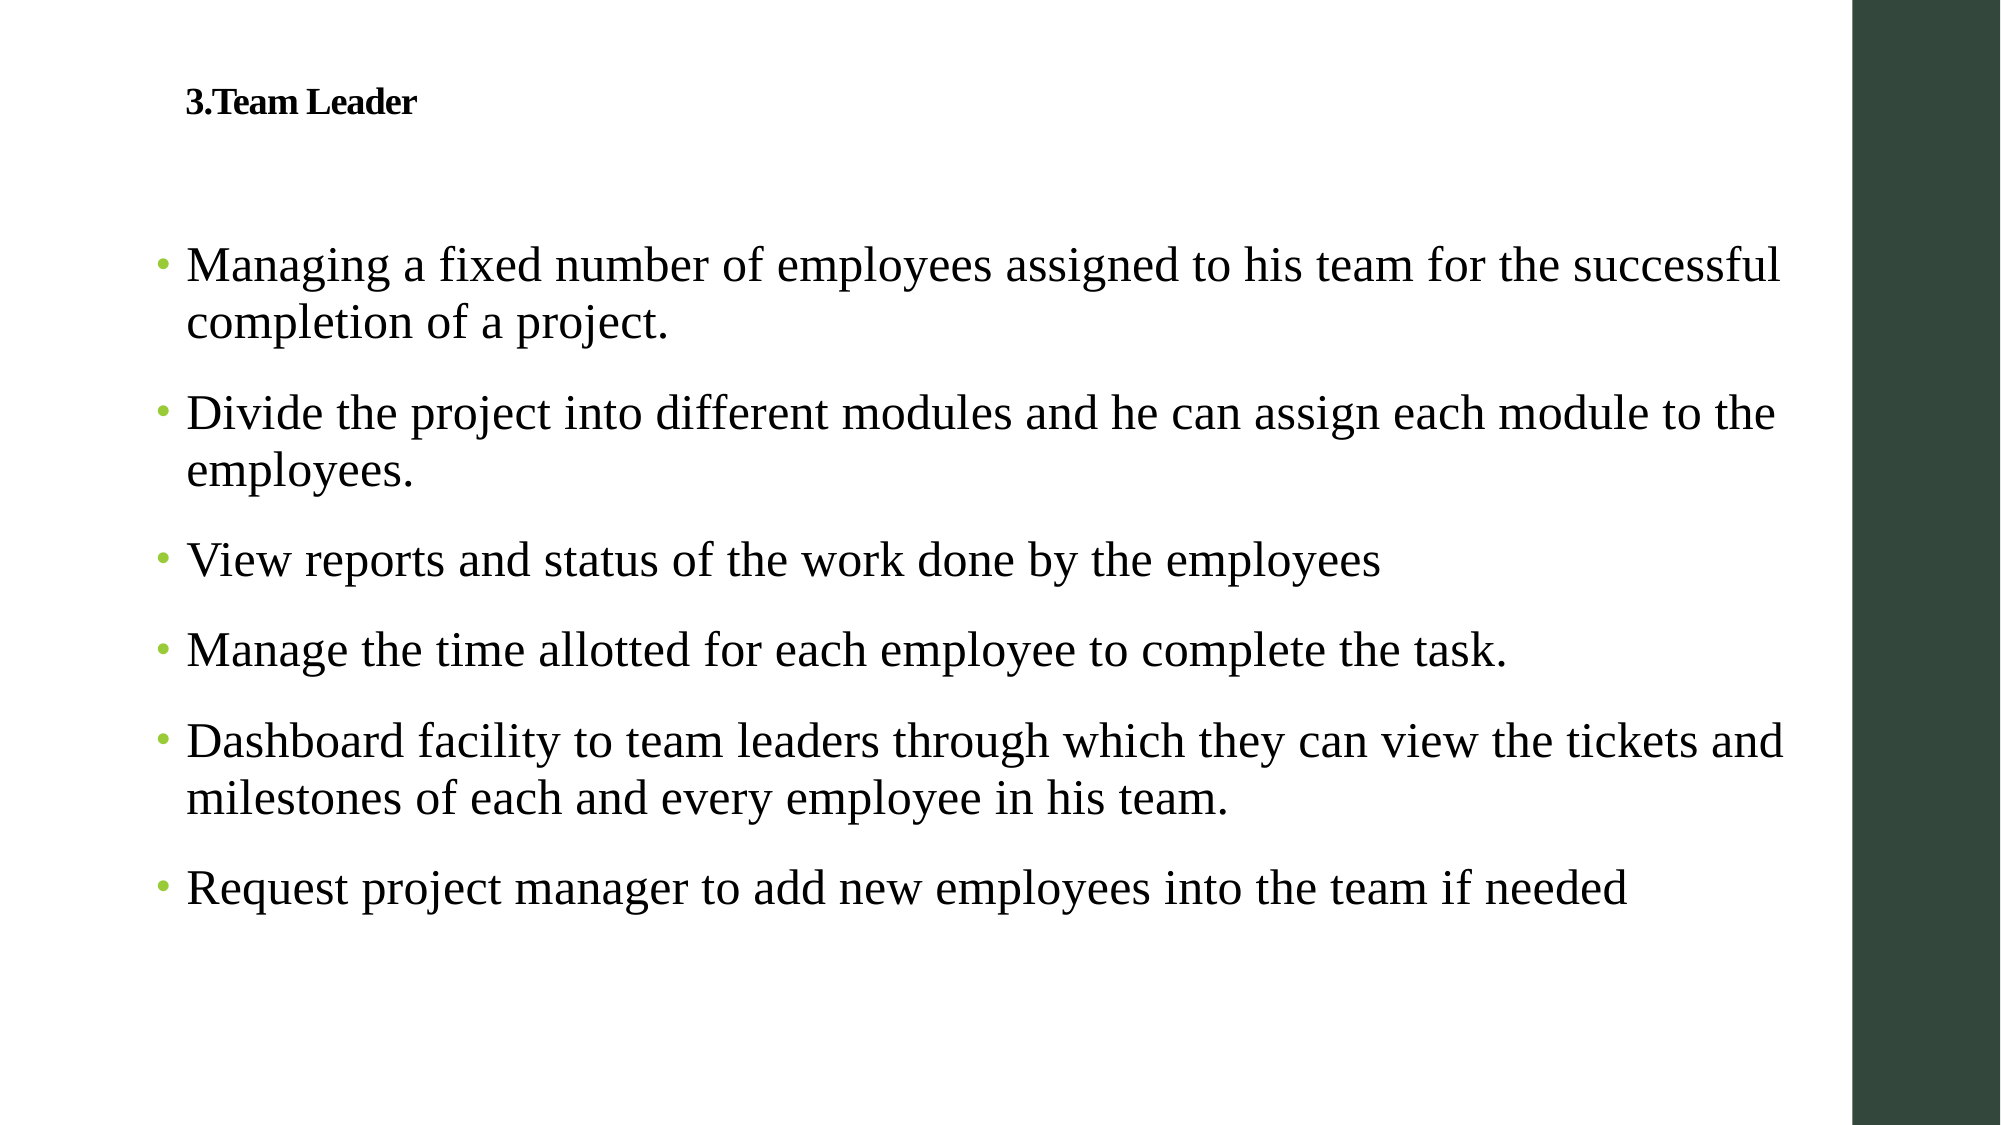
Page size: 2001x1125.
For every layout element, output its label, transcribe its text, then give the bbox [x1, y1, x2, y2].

list Managing a fixed number of employees assigned to his team for the successful completion of a project. Divide the project into different modules and he can assign each module to the employees. View reports and status of the work done by the employees Manage the time allotted for each employee to complete the task. Dashboard facility to team leaders through which they can view the tickets and milestones of each and every employee in his team. Request project manager to add new employees into the team if needed [141, 228, 1863, 1053]
title 3.Team Leader [170, 72, 1904, 205]
